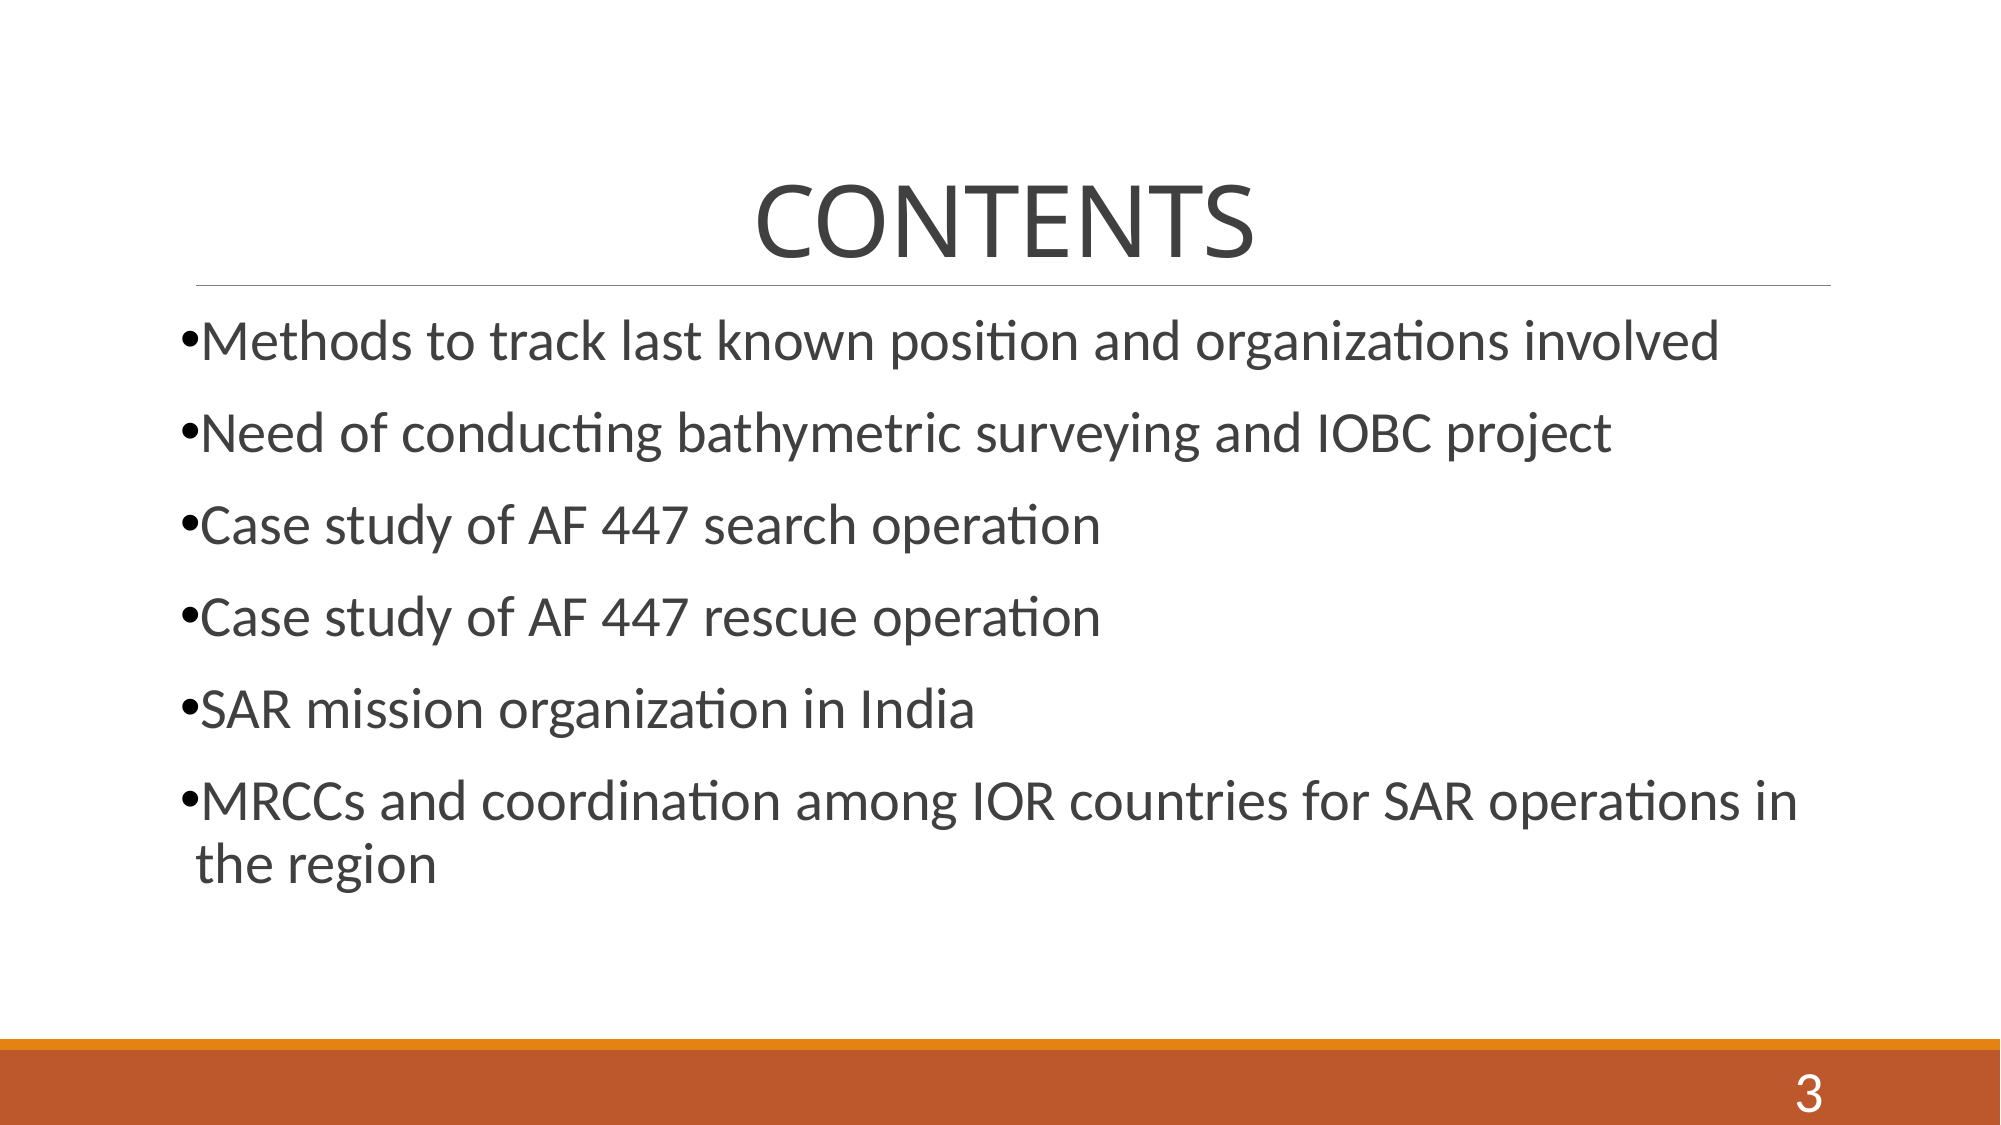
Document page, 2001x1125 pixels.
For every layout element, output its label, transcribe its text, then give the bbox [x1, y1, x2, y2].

slide_number 3 [1624, 1059, 1840, 1120]
title CONTENTS [180, 47, 1830, 285]
list Methods to track last known position and organizations involved Need of conducting bathymetric surveying and IOBC project Case study of AF 447 search operation Case study of AF 447 rescue operation SAR mission organization in India MRCCs and coordination among IOR countries for SAR operations in the region [180, 302, 1830, 963]
